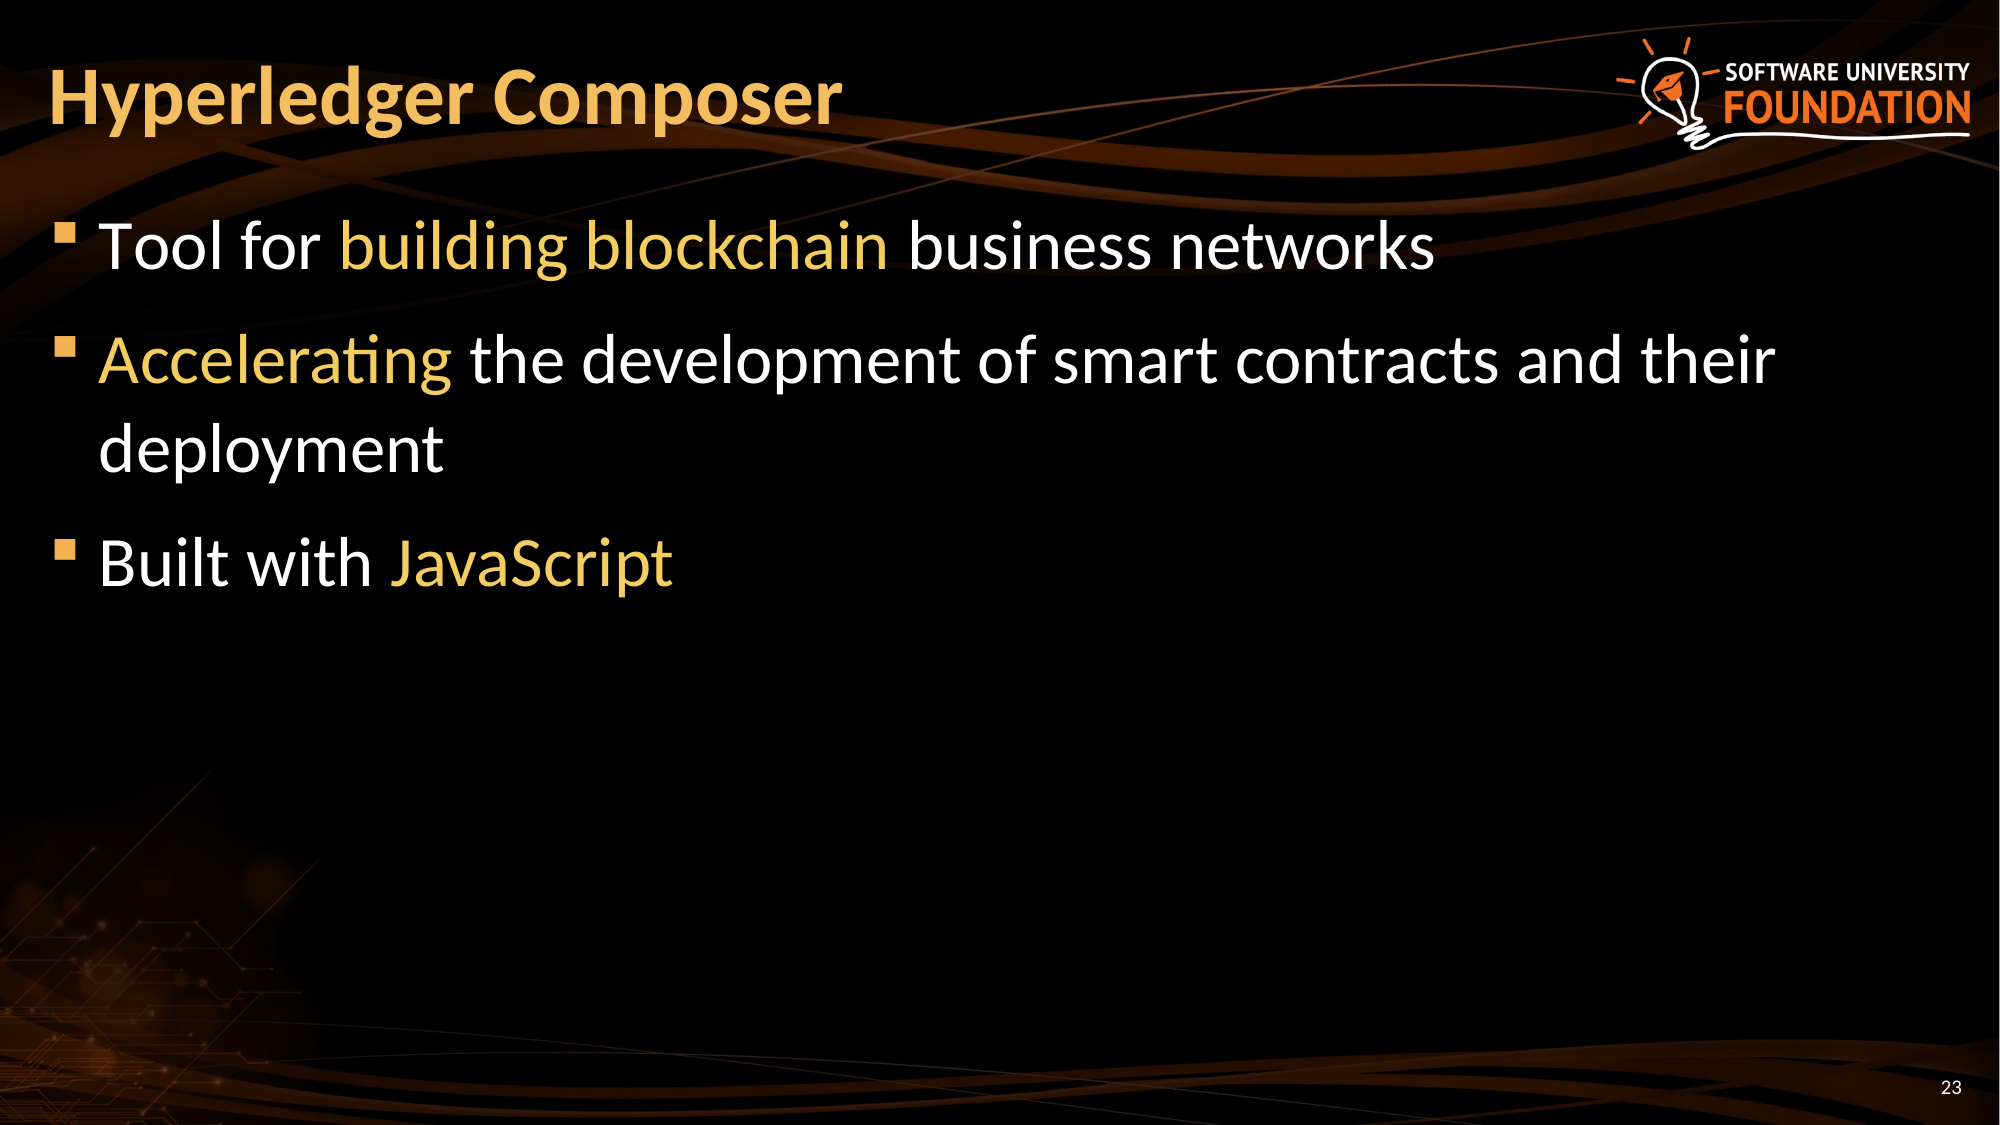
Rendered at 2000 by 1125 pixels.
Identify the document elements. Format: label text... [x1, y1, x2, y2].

title Hyperledger Composer [30, 6, 1602, 189]
picture [0, 0, 2000, 1125]
list Tool for building blockchain business networks Accelerating the development of smart contracts and their deployment Built with JavaScript [31, 188, 1968, 1103]
